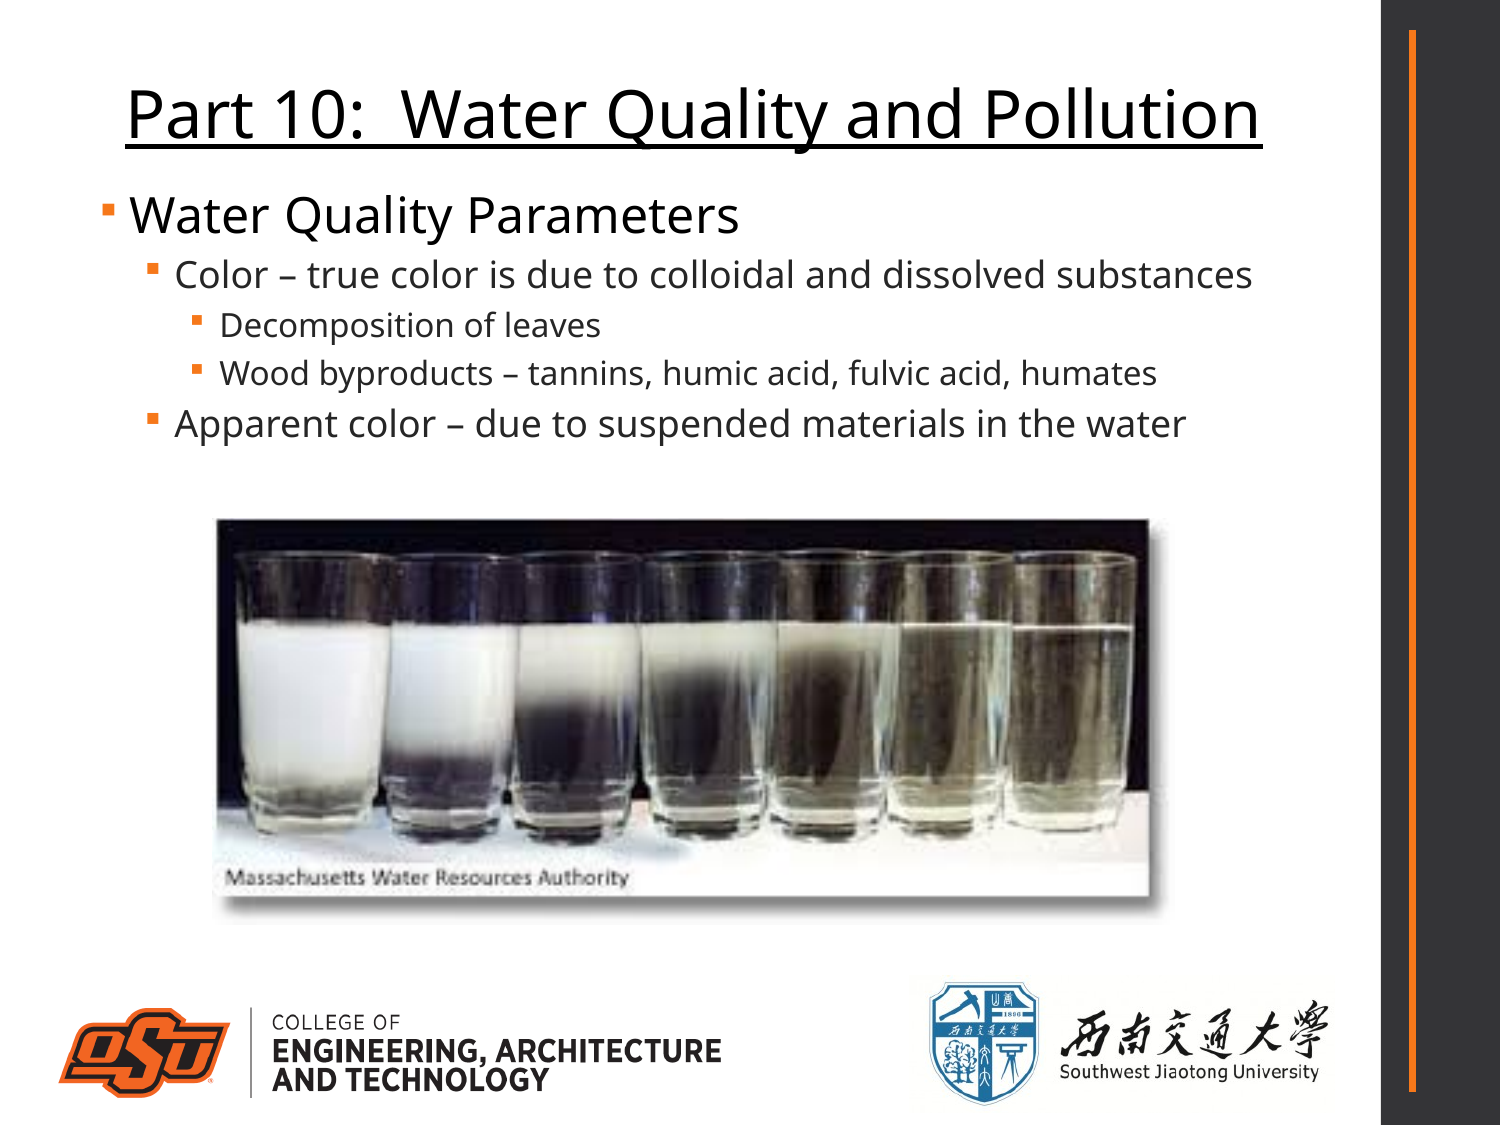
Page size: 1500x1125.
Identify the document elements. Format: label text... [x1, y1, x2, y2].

picture [49, 1000, 726, 1117]
text_box Part 10: Water Quality and Pollution [110, 64, 1390, 292]
picture [212, 518, 1176, 926]
picture [909, 974, 1335, 1113]
list Water Quality Parameters Color – true color is due to colloidal and dissolved substances Decomposition of leaves Wood byproducts – tannins, humic acid, fulvic acid, humates Apparent color – due to suspended materials in the water [84, 180, 1300, 925]
